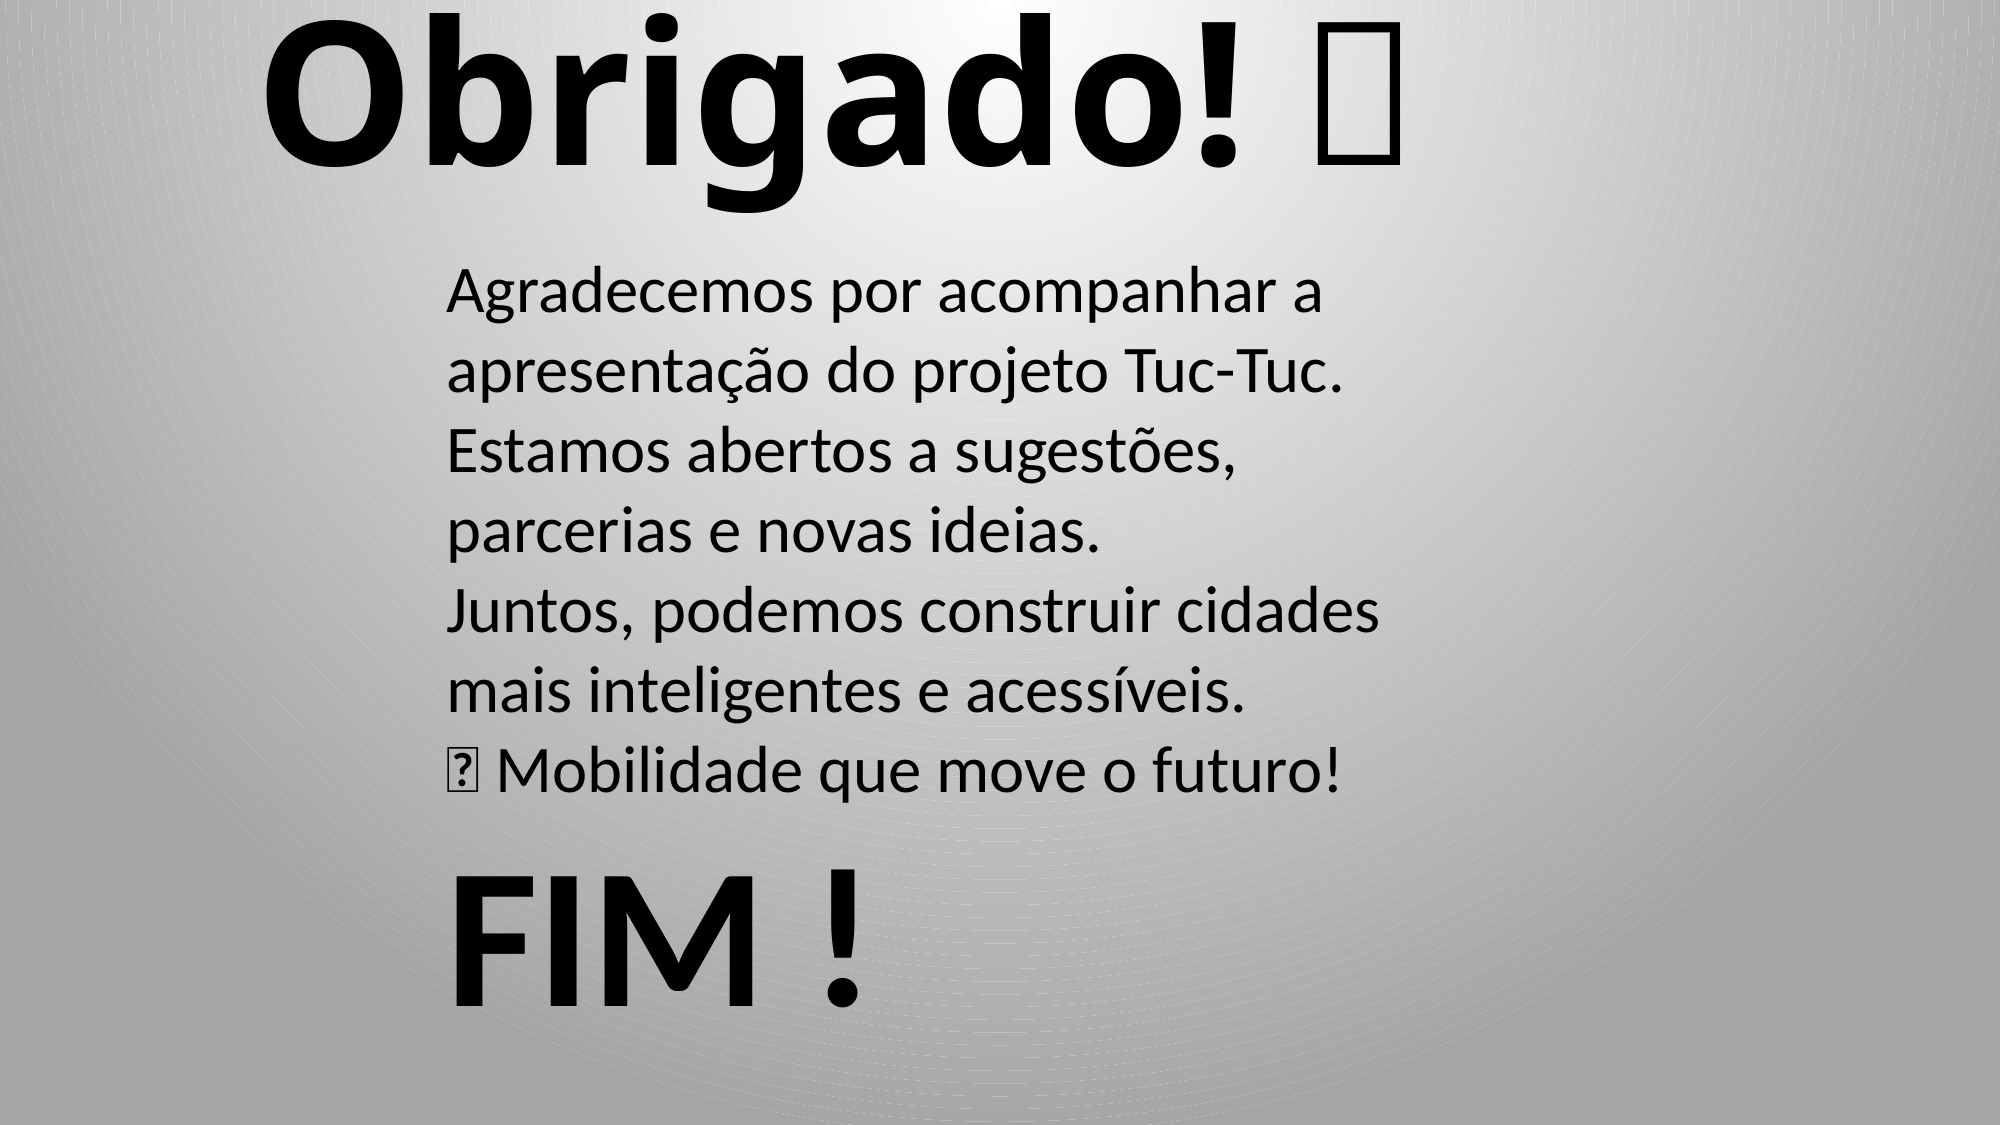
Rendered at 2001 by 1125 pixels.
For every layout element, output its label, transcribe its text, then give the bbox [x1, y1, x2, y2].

title Obrigado! 🙌 [240, 111, 1966, 330]
text_box Agradecemos por acompanhar a apresentação do projeto Tuc-Tuc. Estamos abertos a sugestões, parcerias e novas ideias. Juntos, podemos construir cidades mais inteligentes e acessíveis. 🌱 Mobilidade que move o futuro! FIM ! [431, 238, 1432, 1054]
